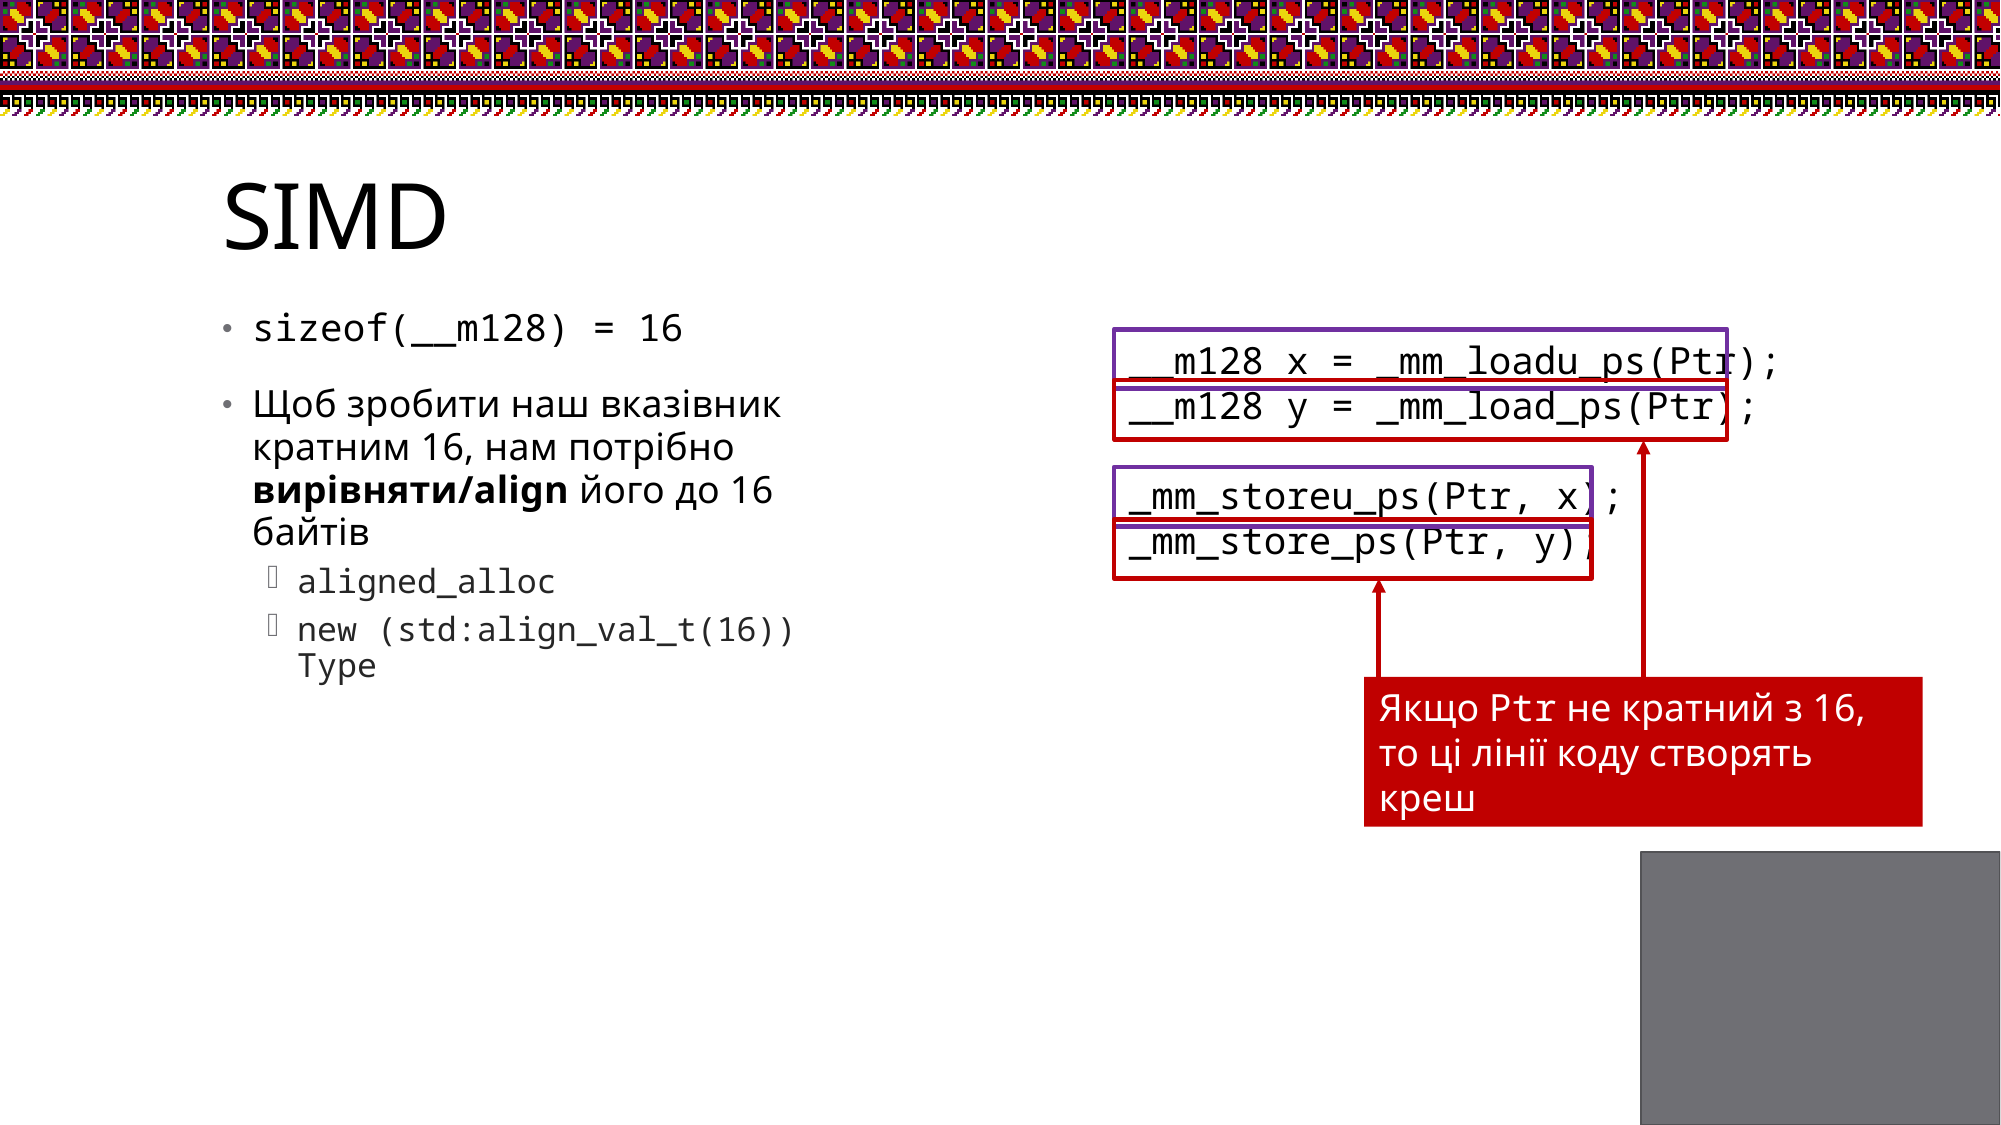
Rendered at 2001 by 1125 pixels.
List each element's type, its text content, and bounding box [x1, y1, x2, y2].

text_box __m128 x = _mm_loadu_ps(Ptr); __m128 y = _mm_load_ps(Ptr); _mm_storeu_ps(Ptr, x); _mm_store_ps(Ptr, y); [1114, 440, 1640, 569]
picture [0, 0, 2000, 116]
title SIMD [206, 60, 1797, 278]
text_box [1113, 379, 1728, 440]
text_box __m128 x = _mm_loadu_ps(Ptr); __m128 y = _mm_load_ps(Ptr); _mm_storeu_ps(Ptr, x); _mm_store_ps(Ptr, y); [1646, 329, 1797, 569]
text_box [1113, 466, 1593, 518]
text_box Якщо Ptr не кратний з 16, то ці лінії коду створять креш [1364, 676, 1923, 827]
list sizeof(__m128) = 16 Щоб зробити наш вказівник кратним 16, нам потрібно вирівняти/align його до 16 байтів aligned_alloc new (std:align_val_t(16)) Type [206, 299, 900, 1065]
text_box [1113, 328, 1728, 379]
text_box [1113, 518, 1593, 580]
text_box [1377, 676, 1384, 686]
